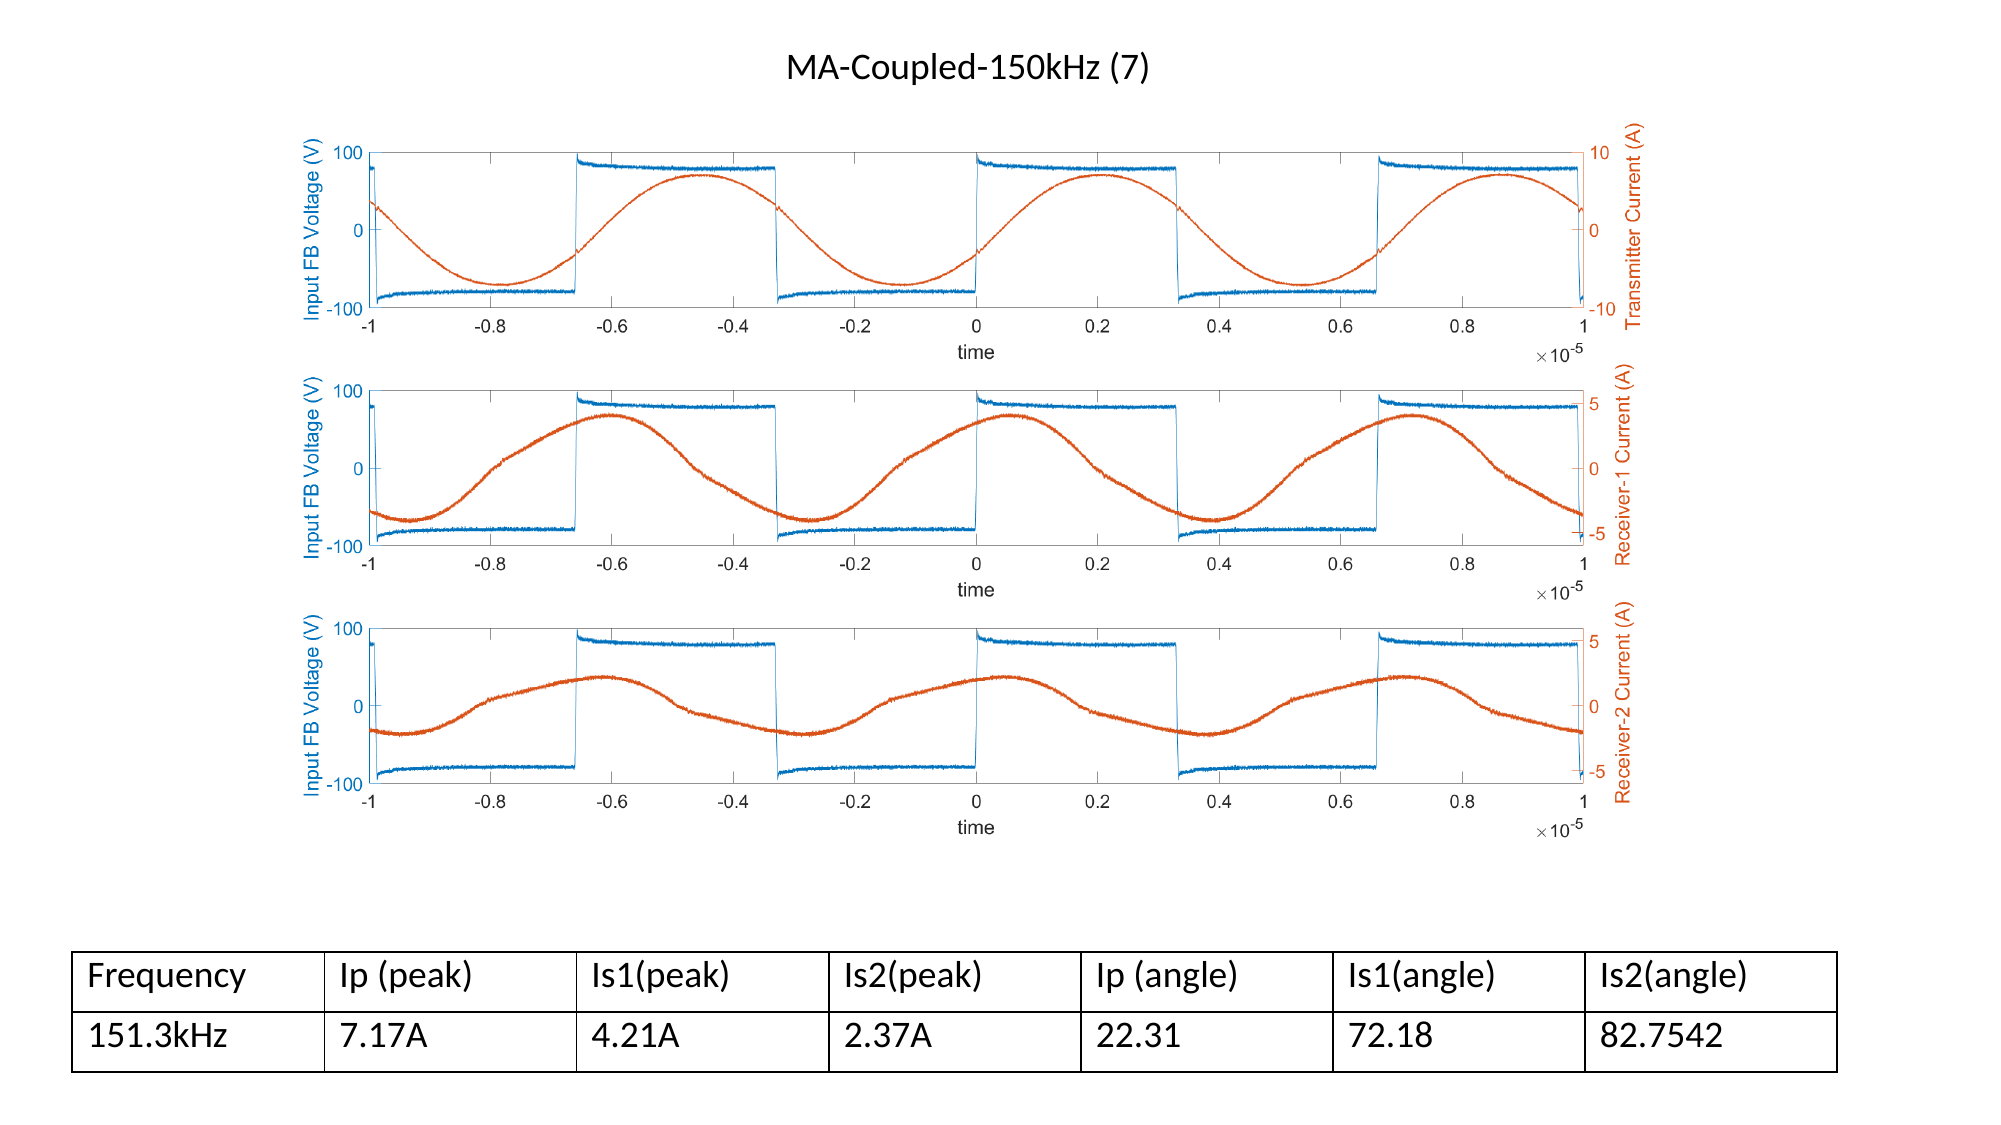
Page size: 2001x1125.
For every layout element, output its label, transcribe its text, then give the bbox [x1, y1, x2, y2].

table_header Is1(peak) [577, 953, 828, 1011]
table_cell 4.21A [577, 1013, 828, 1071]
table_cell 7.17A [325, 1013, 576, 1071]
table_cell 82.7542 [1586, 1013, 1836, 1071]
text_box MA-Coupled-150kHz (7) [771, 34, 1622, 92]
table_cell 151.3kHz [73, 1013, 324, 1071]
table_cell 72.18 [1334, 1013, 1584, 1071]
table_header Ip (peak) [325, 953, 576, 1011]
table_header Is1(angle) [1334, 953, 1584, 1011]
table_cell 22.31 [1082, 1013, 1332, 1071]
picture [165, 92, 1732, 886]
table_header Is2(angle) [1586, 953, 1836, 1011]
table_header Is2(peak) [830, 953, 1080, 1011]
table_header Frequency [73, 953, 324, 1011]
table_cell 2.37A [830, 1013, 1080, 1071]
table_header Ip (angle) [1082, 953, 1332, 1011]
